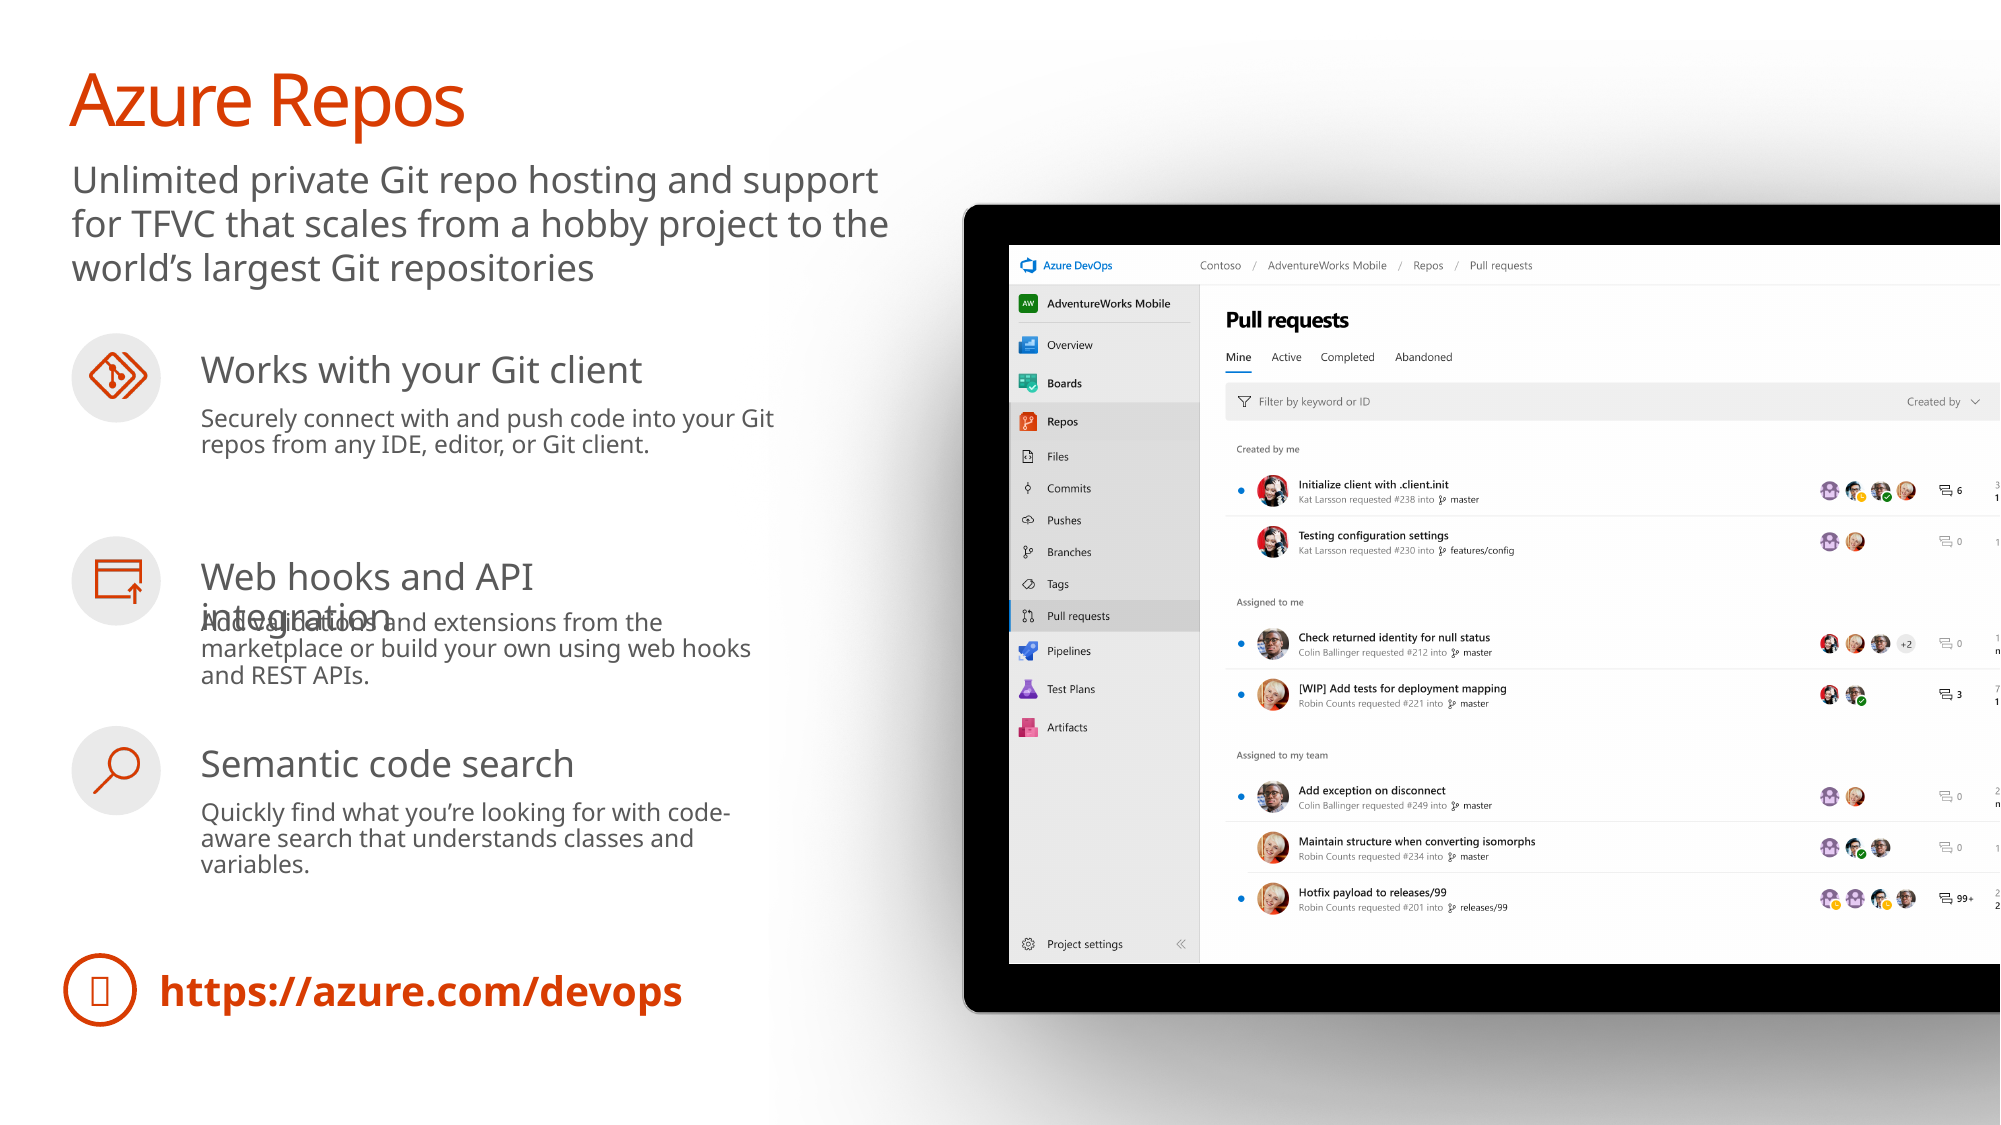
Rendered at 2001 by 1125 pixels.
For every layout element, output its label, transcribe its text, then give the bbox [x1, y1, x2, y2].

text_box  [65, 955, 135, 1025]
text_box Semantic code search [171, 725, 712, 776]
picture [95, 558, 142, 604]
text_box https://azure.com/devops [159, 965, 712, 1015]
text_box [70, 535, 162, 627]
text_box Web hooks and API integration [171, 535, 712, 586]
text_box Add validations and extensions from the marketplace or build your own using web hooks and REST APIs. [171, 586, 712, 714]
picture [712, 0, 2000, 1125]
text_box Quickly find what you’re looking for with code-aware search that understands classes and variables. [171, 776, 712, 903]
list Unlimited private Git repo hosting and support for TFVC that scales from a hobby project to the world’s largest Git repositories [71, 158, 712, 268]
text_box Securely connect with and push code into your Git repos from any IDE, editor, or Git client. [171, 382, 712, 483]
title Azure Repos [69, 36, 712, 158]
picture [92, 747, 140, 794]
picture [89, 352, 148, 399]
text_box Works with your Git client [171, 331, 712, 382]
text_box [70, 332, 162, 424]
text_box [70, 725, 162, 817]
